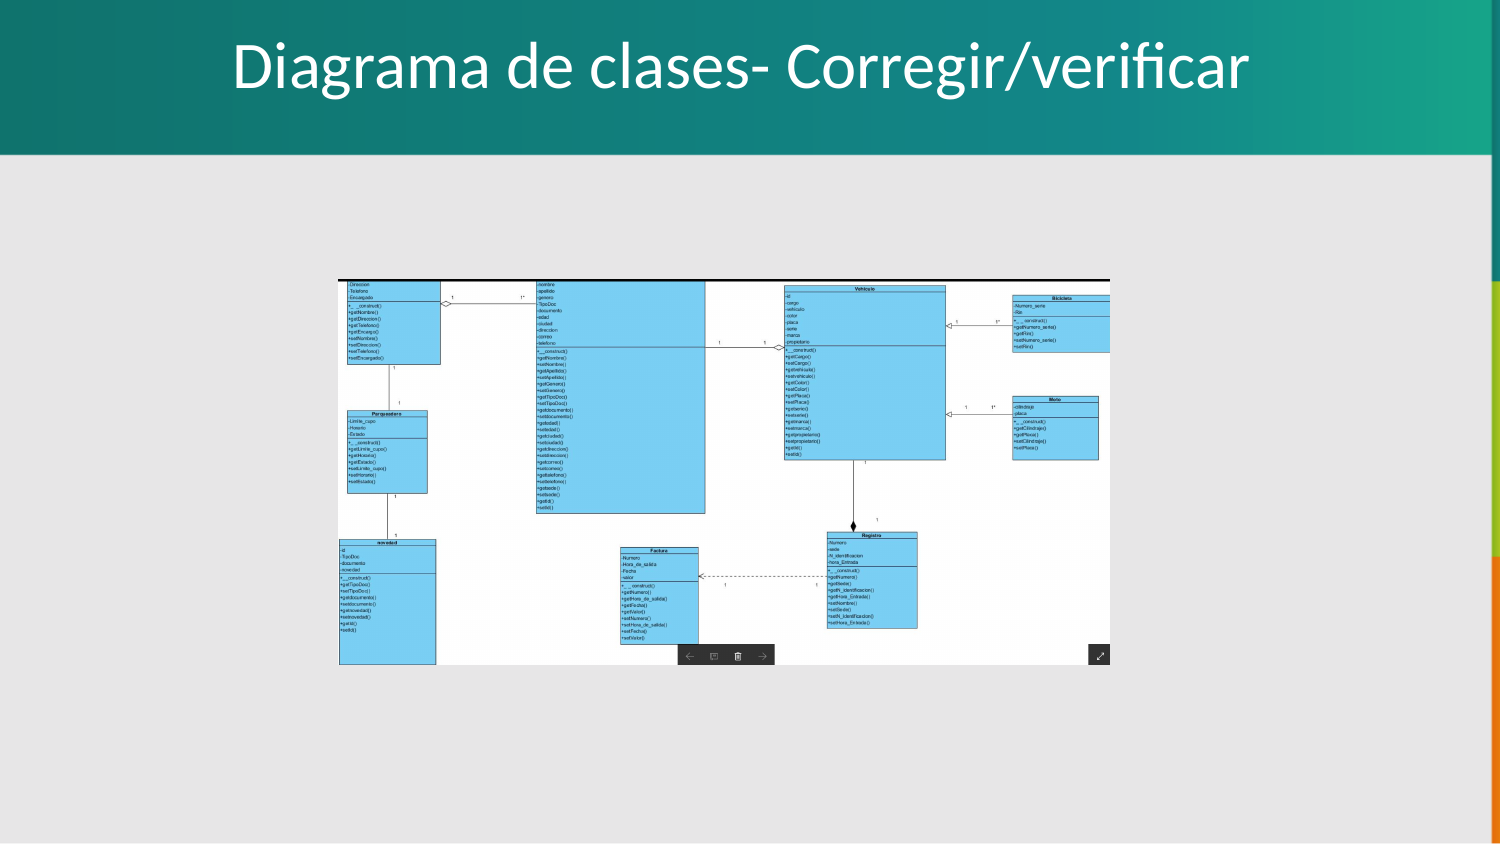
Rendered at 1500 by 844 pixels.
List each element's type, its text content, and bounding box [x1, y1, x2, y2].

text_box Diagrama de clases- Corregir/verificar [218, 14, 1282, 110]
picture [0, 0, 1500, 844]
